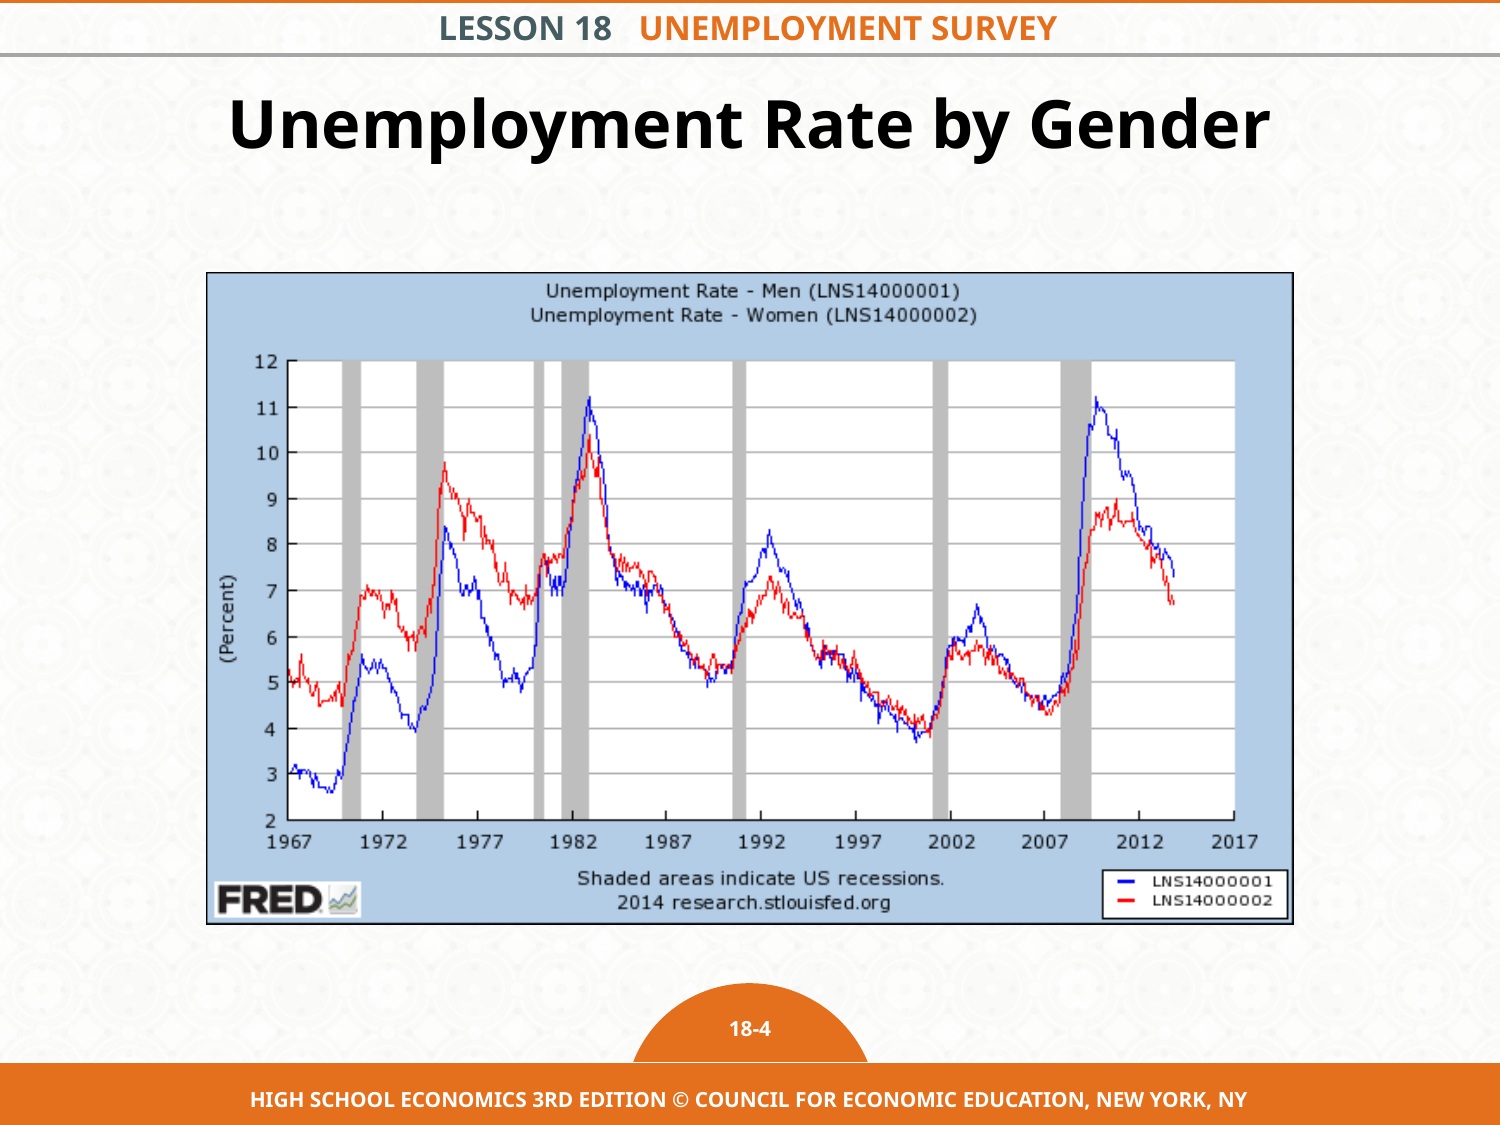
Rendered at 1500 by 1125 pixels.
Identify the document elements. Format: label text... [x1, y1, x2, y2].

title Unemployment Rate by Gender [93, 57, 1407, 188]
picture [0, 3, 1500, 53]
picture [0, 57, 1500, 1062]
